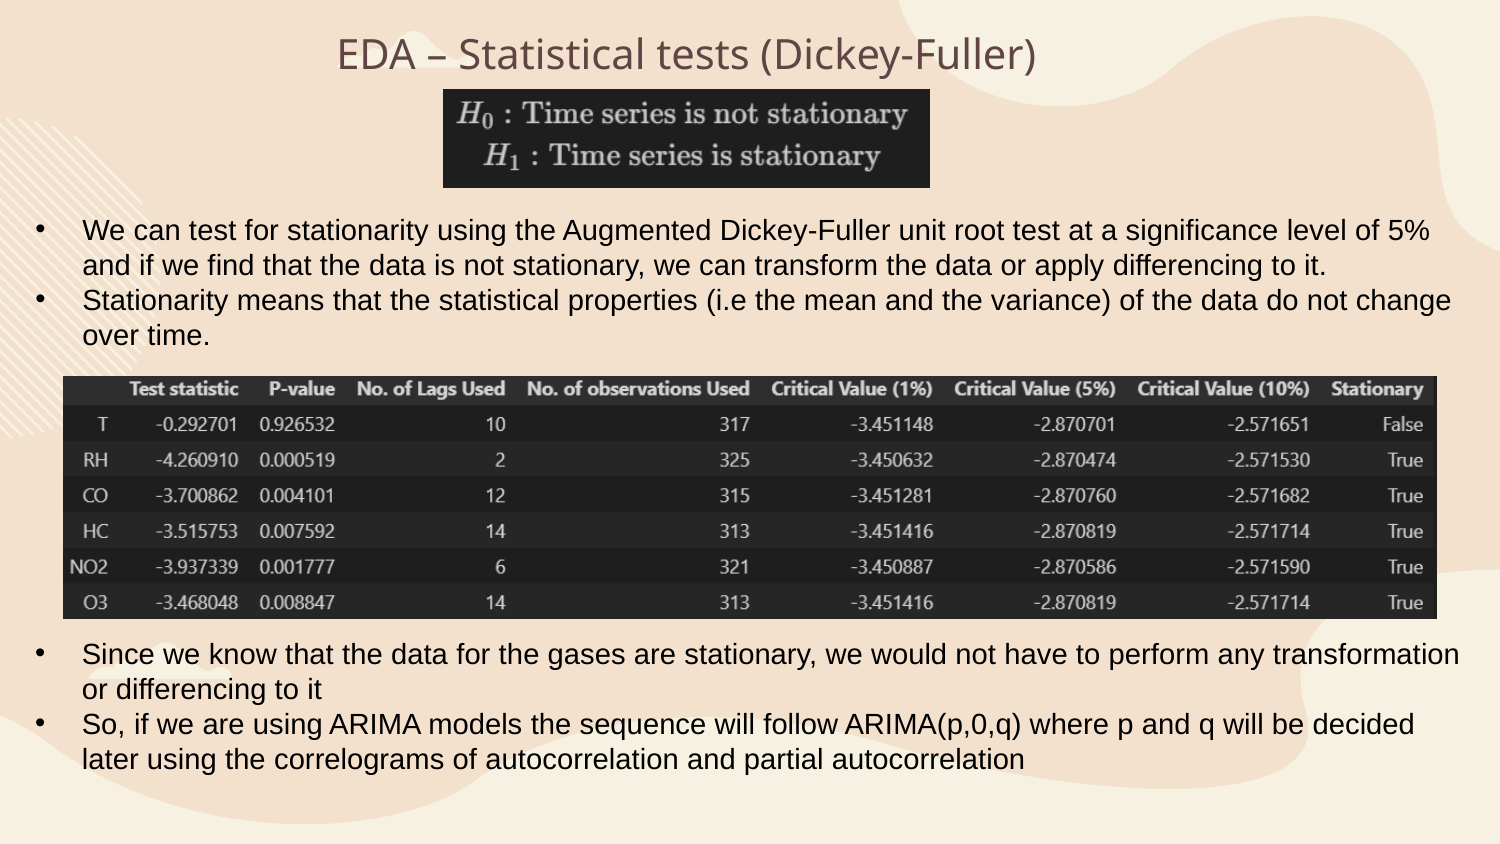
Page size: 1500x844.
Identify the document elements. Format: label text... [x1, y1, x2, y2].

picture [443, 89, 930, 188]
text_box We can test for stationarity using the Augmented Dickey-Fuller unit root test at a significance level of 5% and if we find that the data is not stationary, we can transform the data or apply differencing to it. Stationarity means that the statistical properties (i.e the mean and the variance) of the data do not change over time. [20, 203, 1480, 359]
picture [63, 376, 1437, 619]
title EDA – Statistical tests (Dickey-Fuller) [22, 13, 1351, 108]
text_box Since we know that the data for the gases are stationary, we would not have to perform any transformation or differencing to it So, if we are using ARIMA models the sequence will follow ARIMA(p,0,q) where p and q will be decided later using the correlograms of autocorrelation and partial autocorrelation [20, 627, 1479, 783]
